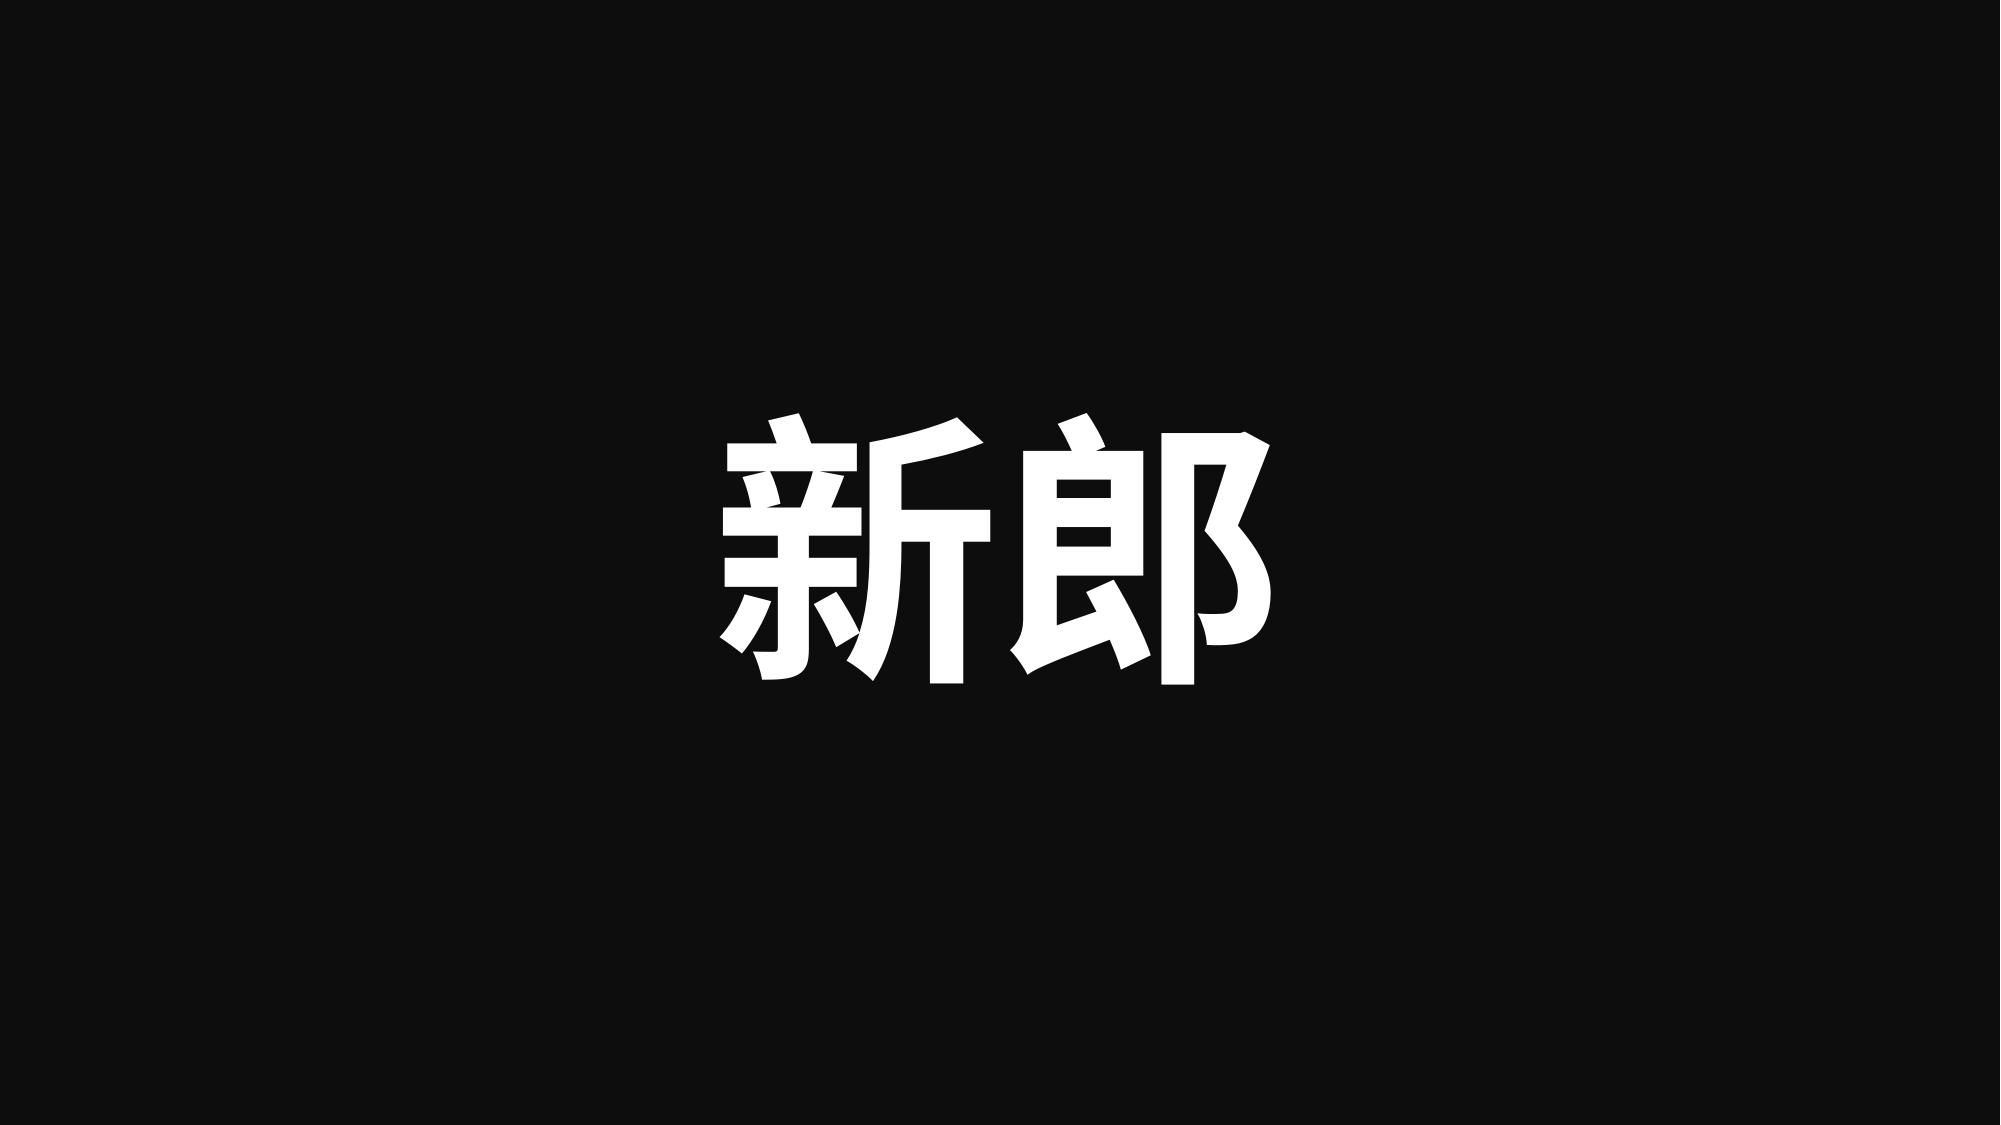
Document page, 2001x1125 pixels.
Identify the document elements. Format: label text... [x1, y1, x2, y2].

text_box 新郎 [697, 364, 1303, 724]
